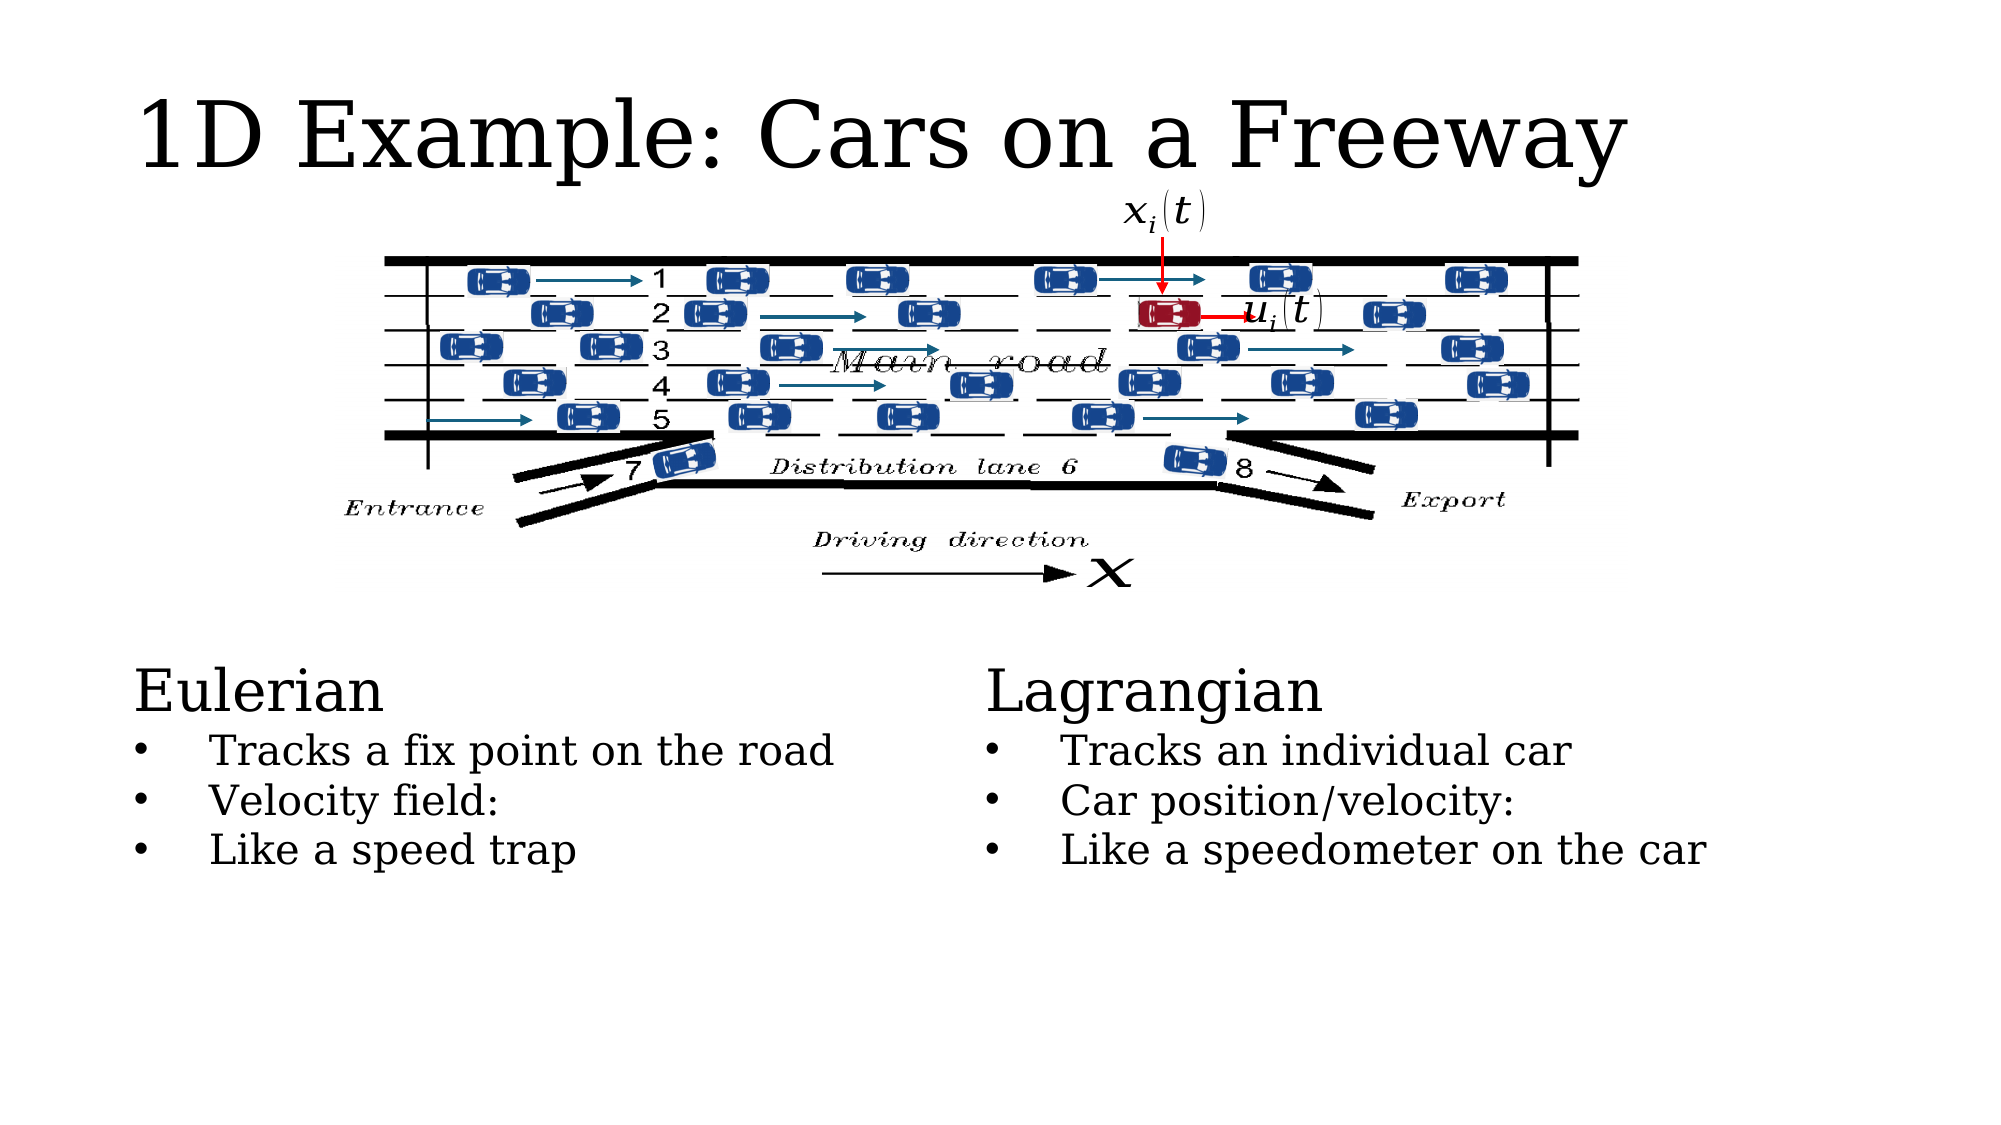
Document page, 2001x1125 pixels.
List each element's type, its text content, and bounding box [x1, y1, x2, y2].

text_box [334, 256, 1629, 602]
title 1D Example: Cars on a Freeway [118, 29, 1844, 247]
